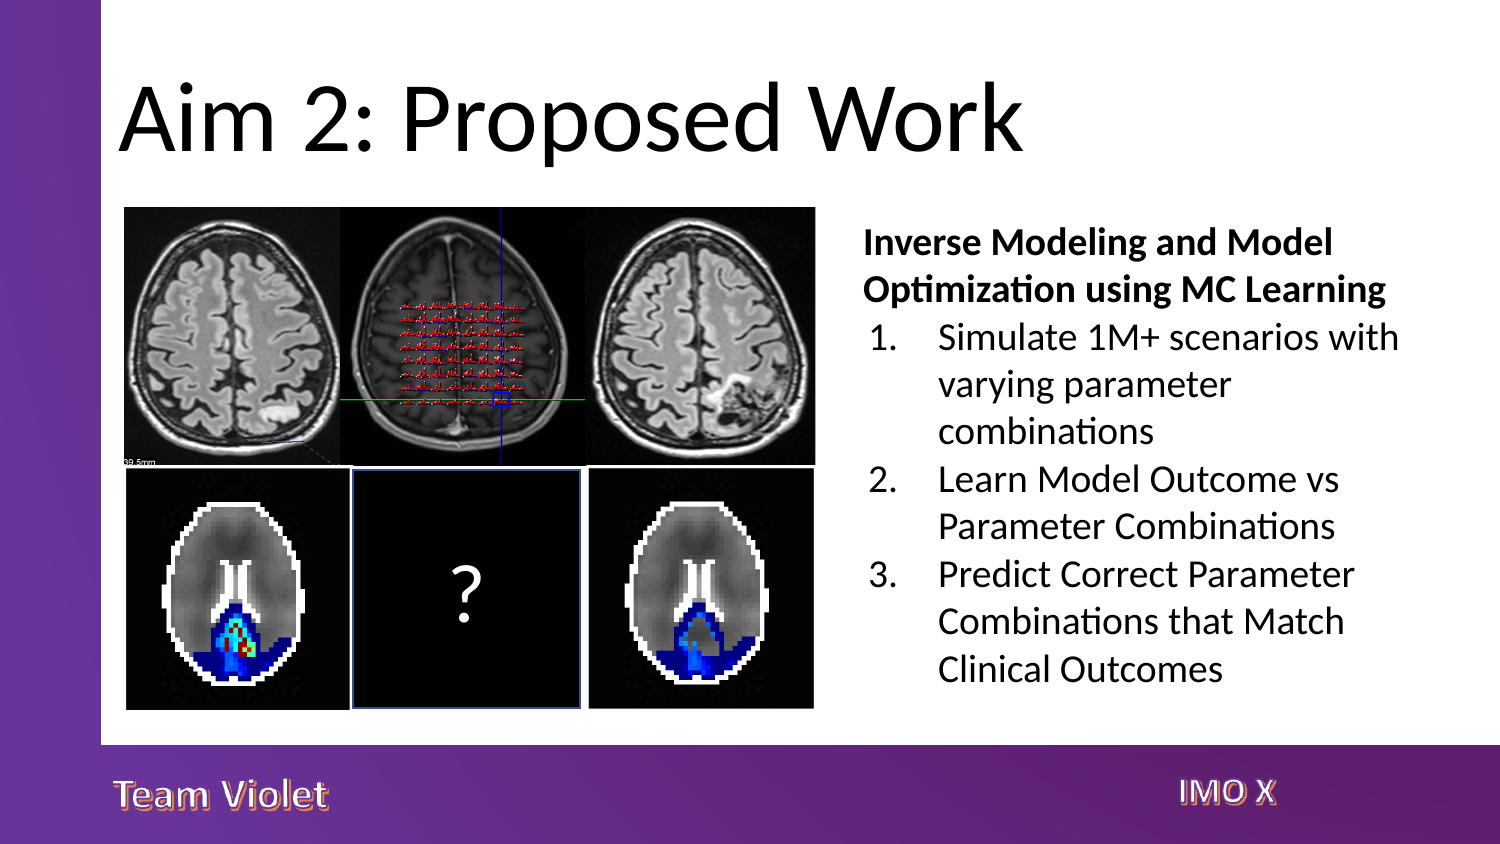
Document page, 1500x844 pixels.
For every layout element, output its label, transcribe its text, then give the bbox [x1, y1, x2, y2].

picture [0, 0, 1500, 844]
text_box Inverse Modeling and Model Optimization using MC Learning Simulate 1M+ scenarios with varying parameter combinations Learn Model Outcome vs Parameter Combinations Predict Correct Parameter Combinations that Match Clinical Outcomes [848, 207, 1462, 698]
title Aim 2: Proposed Work [103, 44, 1397, 208]
text_box ? [358, 474, 580, 708]
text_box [124, 207, 816, 466]
